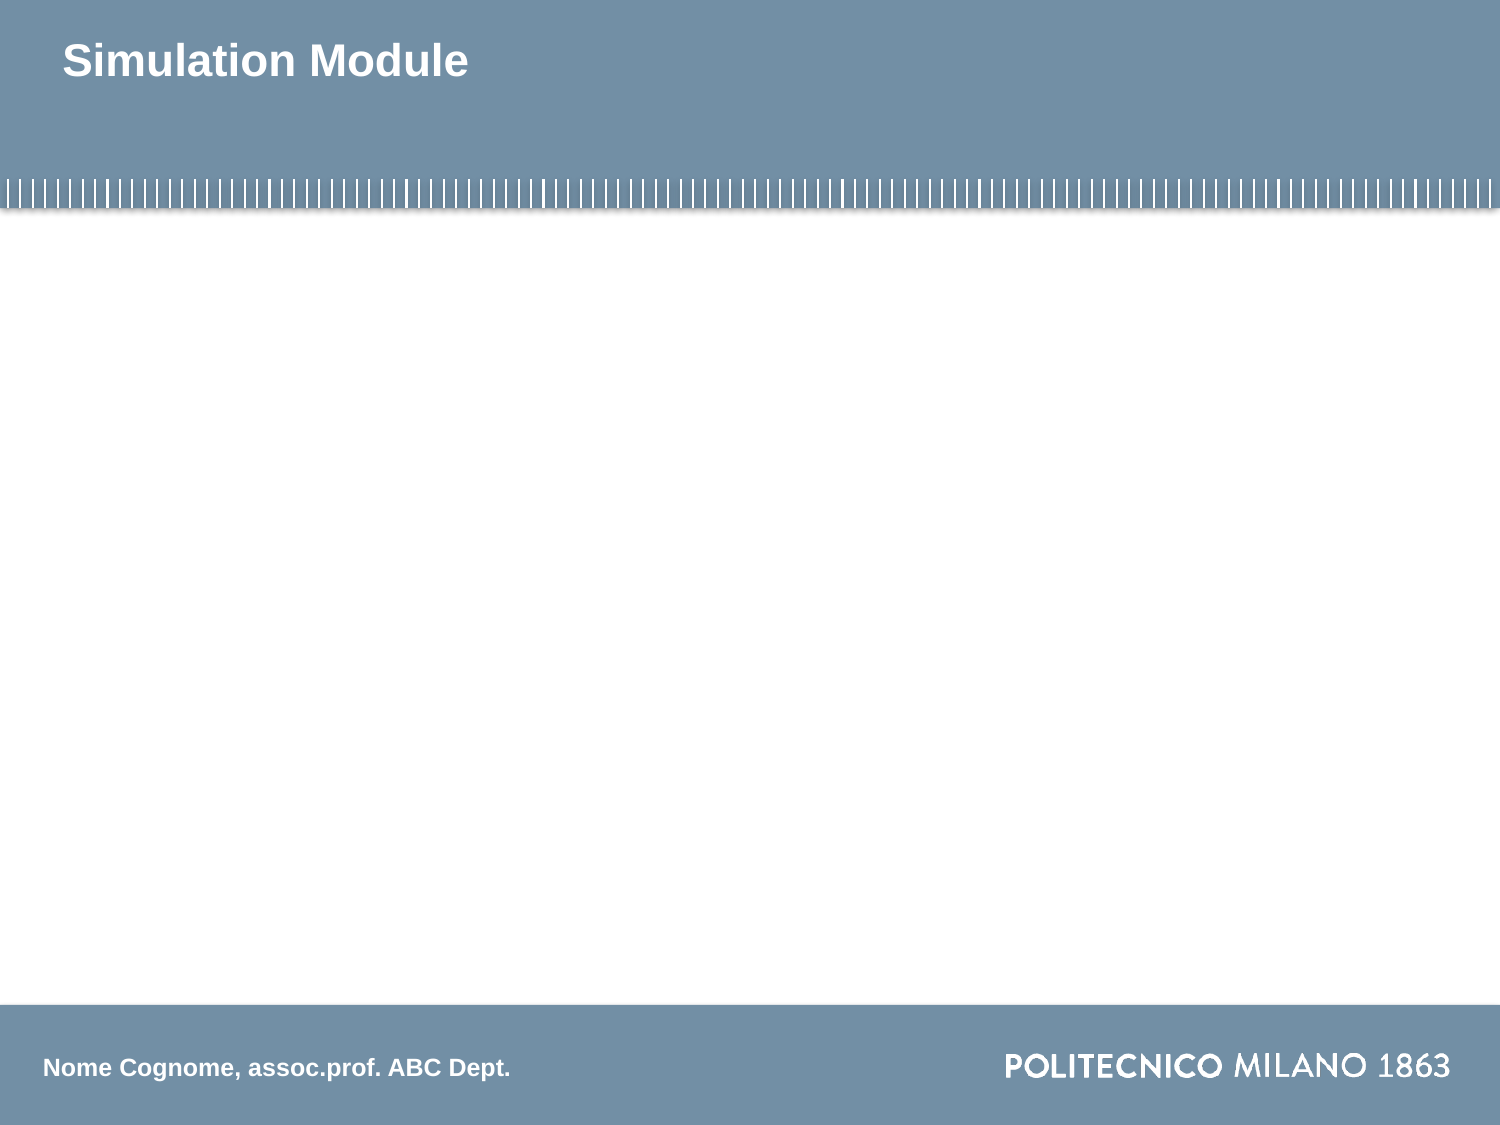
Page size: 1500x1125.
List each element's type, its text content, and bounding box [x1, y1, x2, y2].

picture [999, 1041, 1456, 1089]
title Simulation Module [47, 22, 1455, 161]
